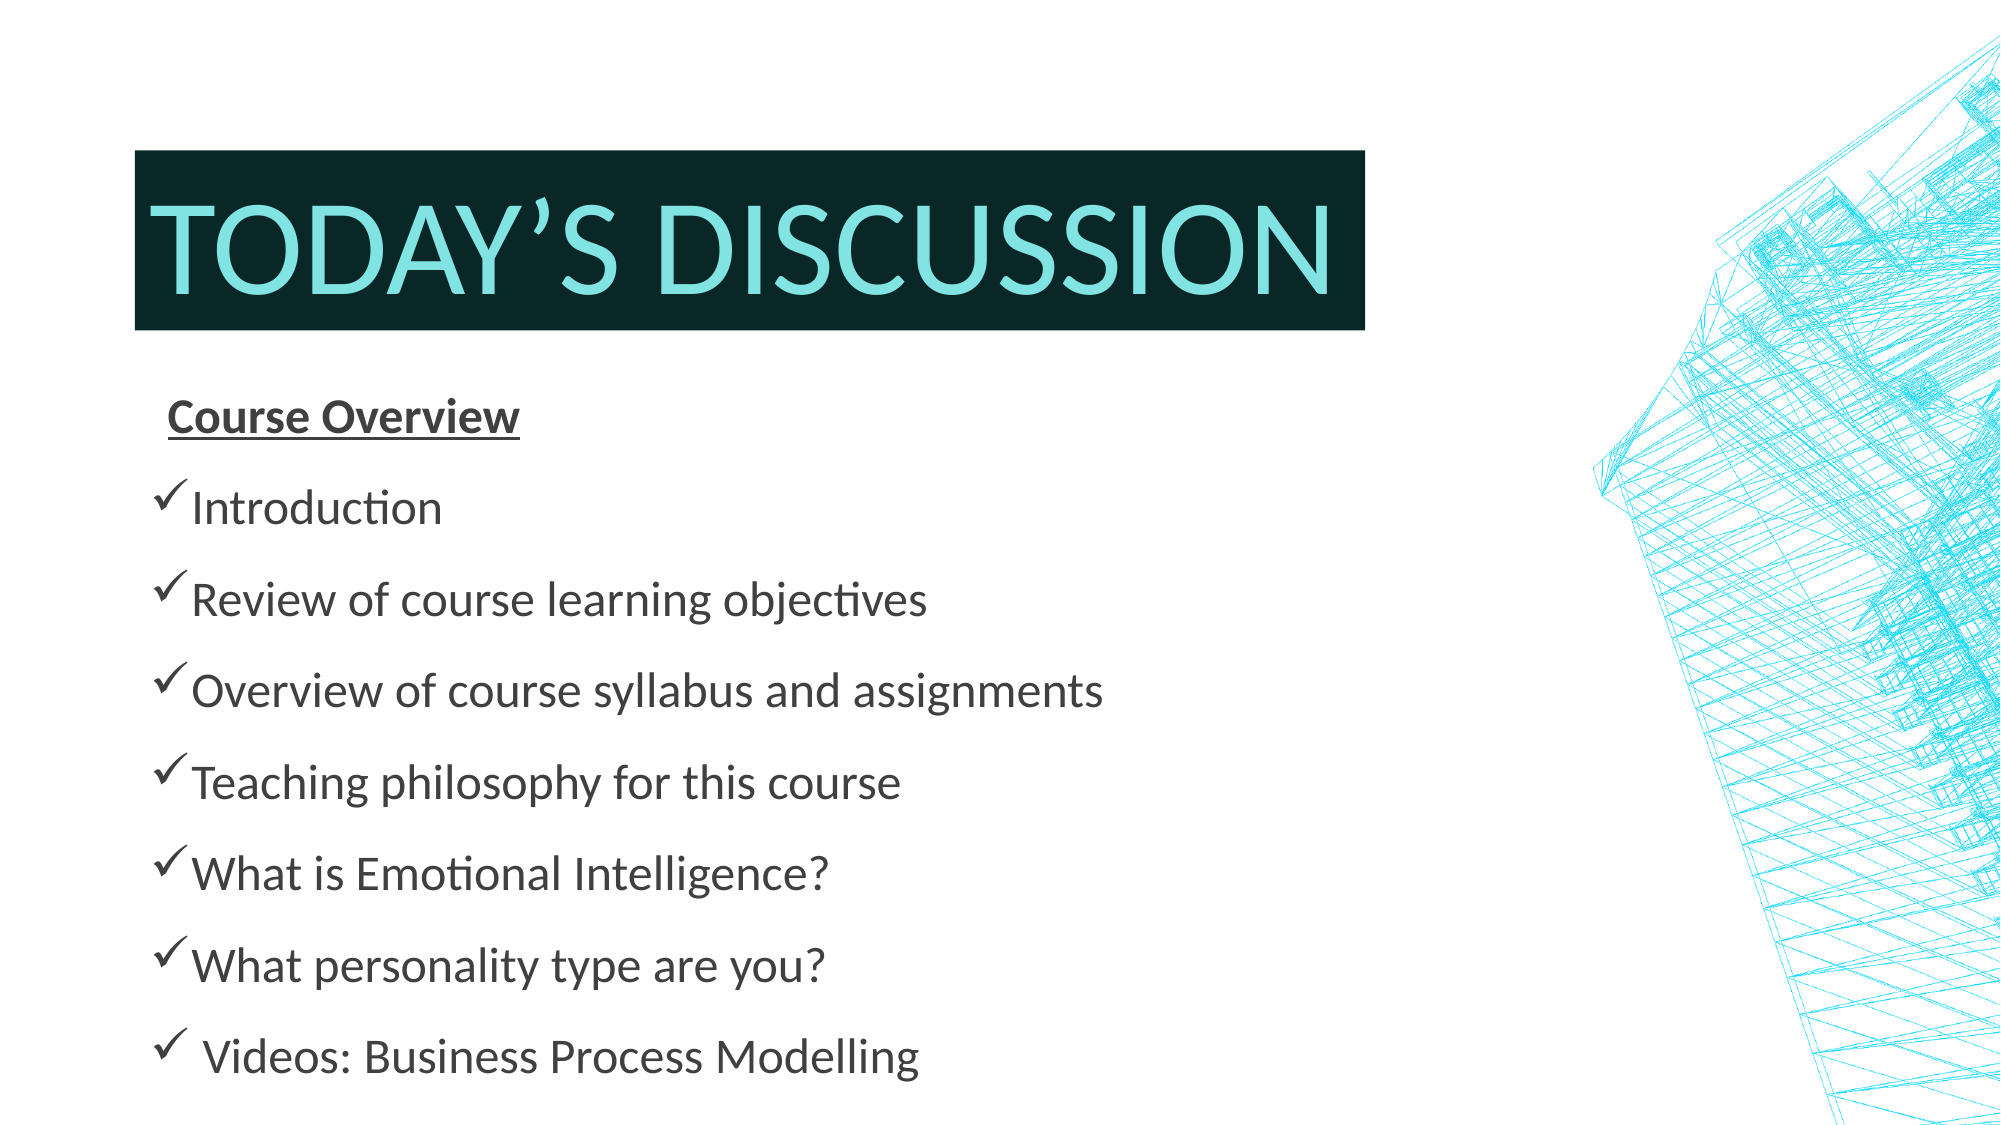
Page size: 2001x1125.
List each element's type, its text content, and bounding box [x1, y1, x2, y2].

picture [0, 0, 2001, 1125]
list Course Overview Introduction Review of course learning objectives Overview of course syllabus and assignments Teaching philosophy for this course What is Emotional Intelligence? What personality type are you? Videos: Business Process Modelling [134, 382, 1560, 563]
title Today’s dISCUSSION [134, 150, 1366, 331]
